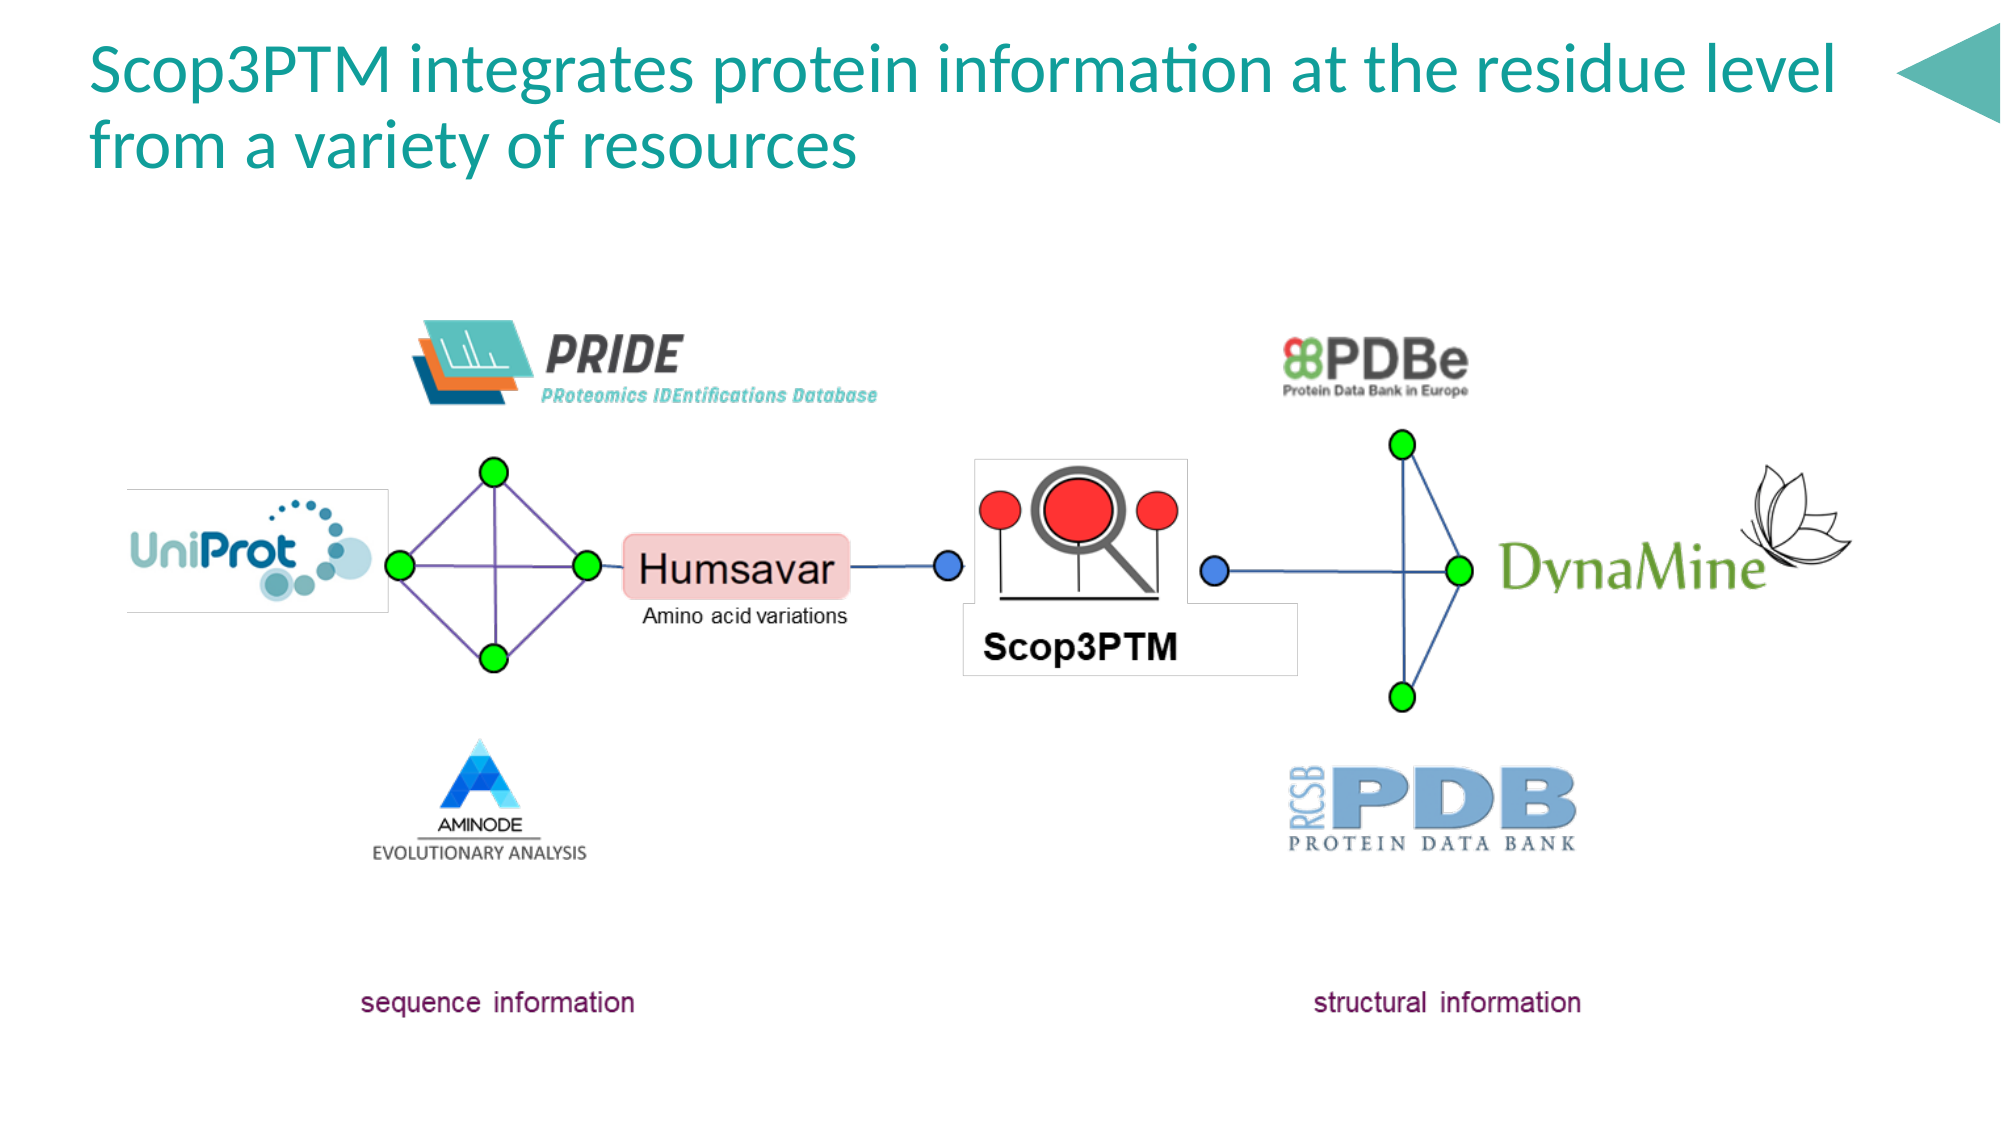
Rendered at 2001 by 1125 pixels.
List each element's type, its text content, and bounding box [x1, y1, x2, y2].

title Scop3PTM integrates protein information at the residue level from a variety of resources [75, 23, 1862, 212]
picture [127, 320, 1873, 1036]
